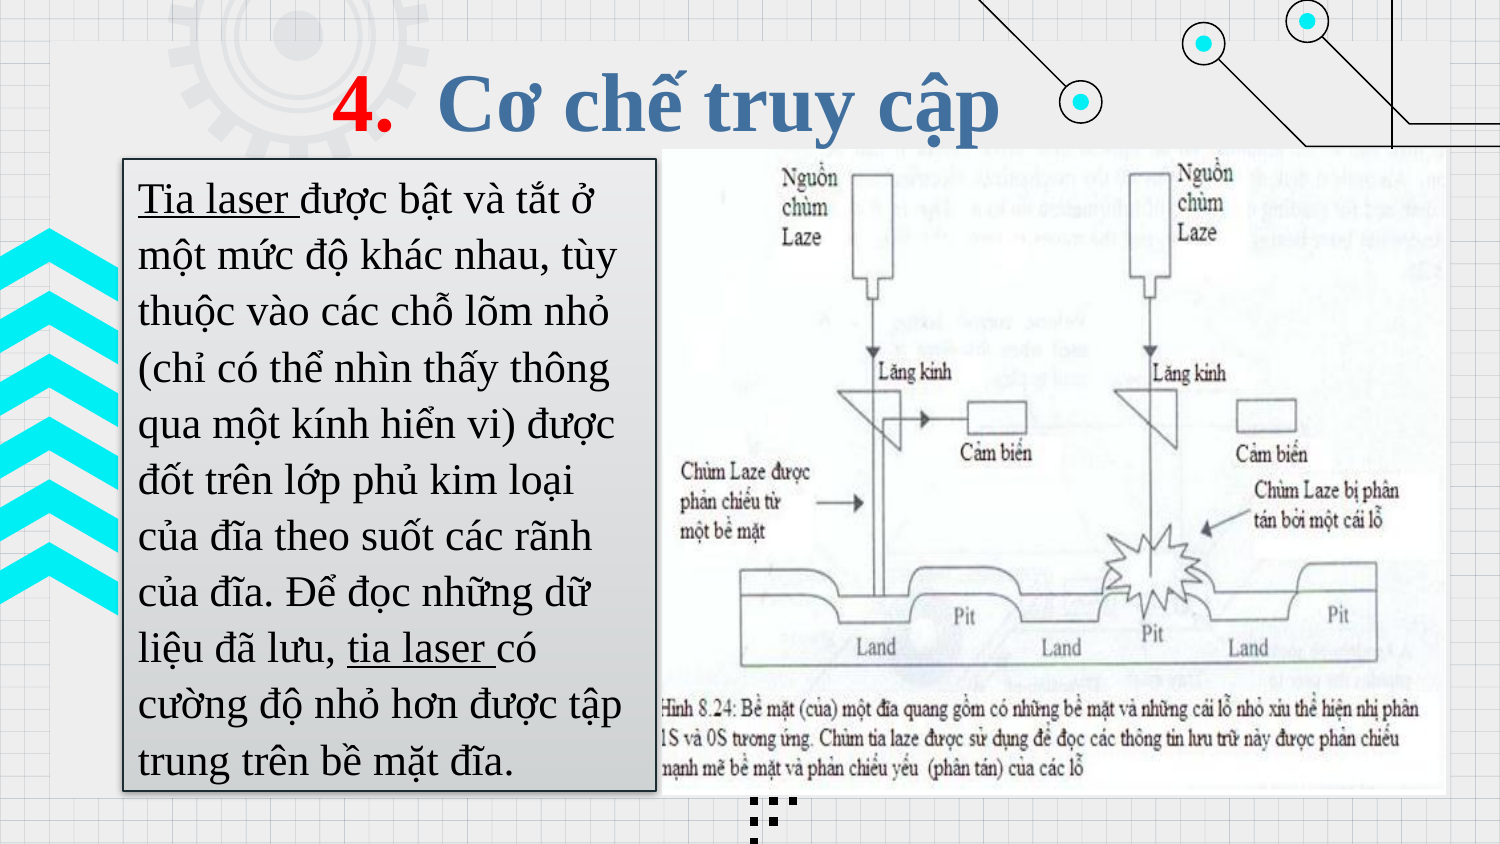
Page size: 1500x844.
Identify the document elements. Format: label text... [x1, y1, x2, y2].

picture [662, 149, 1446, 796]
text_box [1285, 0, 1500, 125]
text_box 4. Cơ chế truy cập [317, 33, 1072, 156]
text_box Tia laser được bật và tắt ở một mức độ khác nhau, tùy thuộc vào các chỗ lõm nhỏ (chỉ có thể nhìn thấy thông qua một kính hiển vi) được đốt trên lớp phủ kim loại của đĩa theo suốt các rãnh của đĩa. Để đọc những dữ liệu đã lưu, tia laser có cường độ nhỏ hơn được tập trung trên bề mặt đĩa. [122, 158, 657, 792]
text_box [466, 0, 1103, 124]
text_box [1182, 22, 1500, 147]
